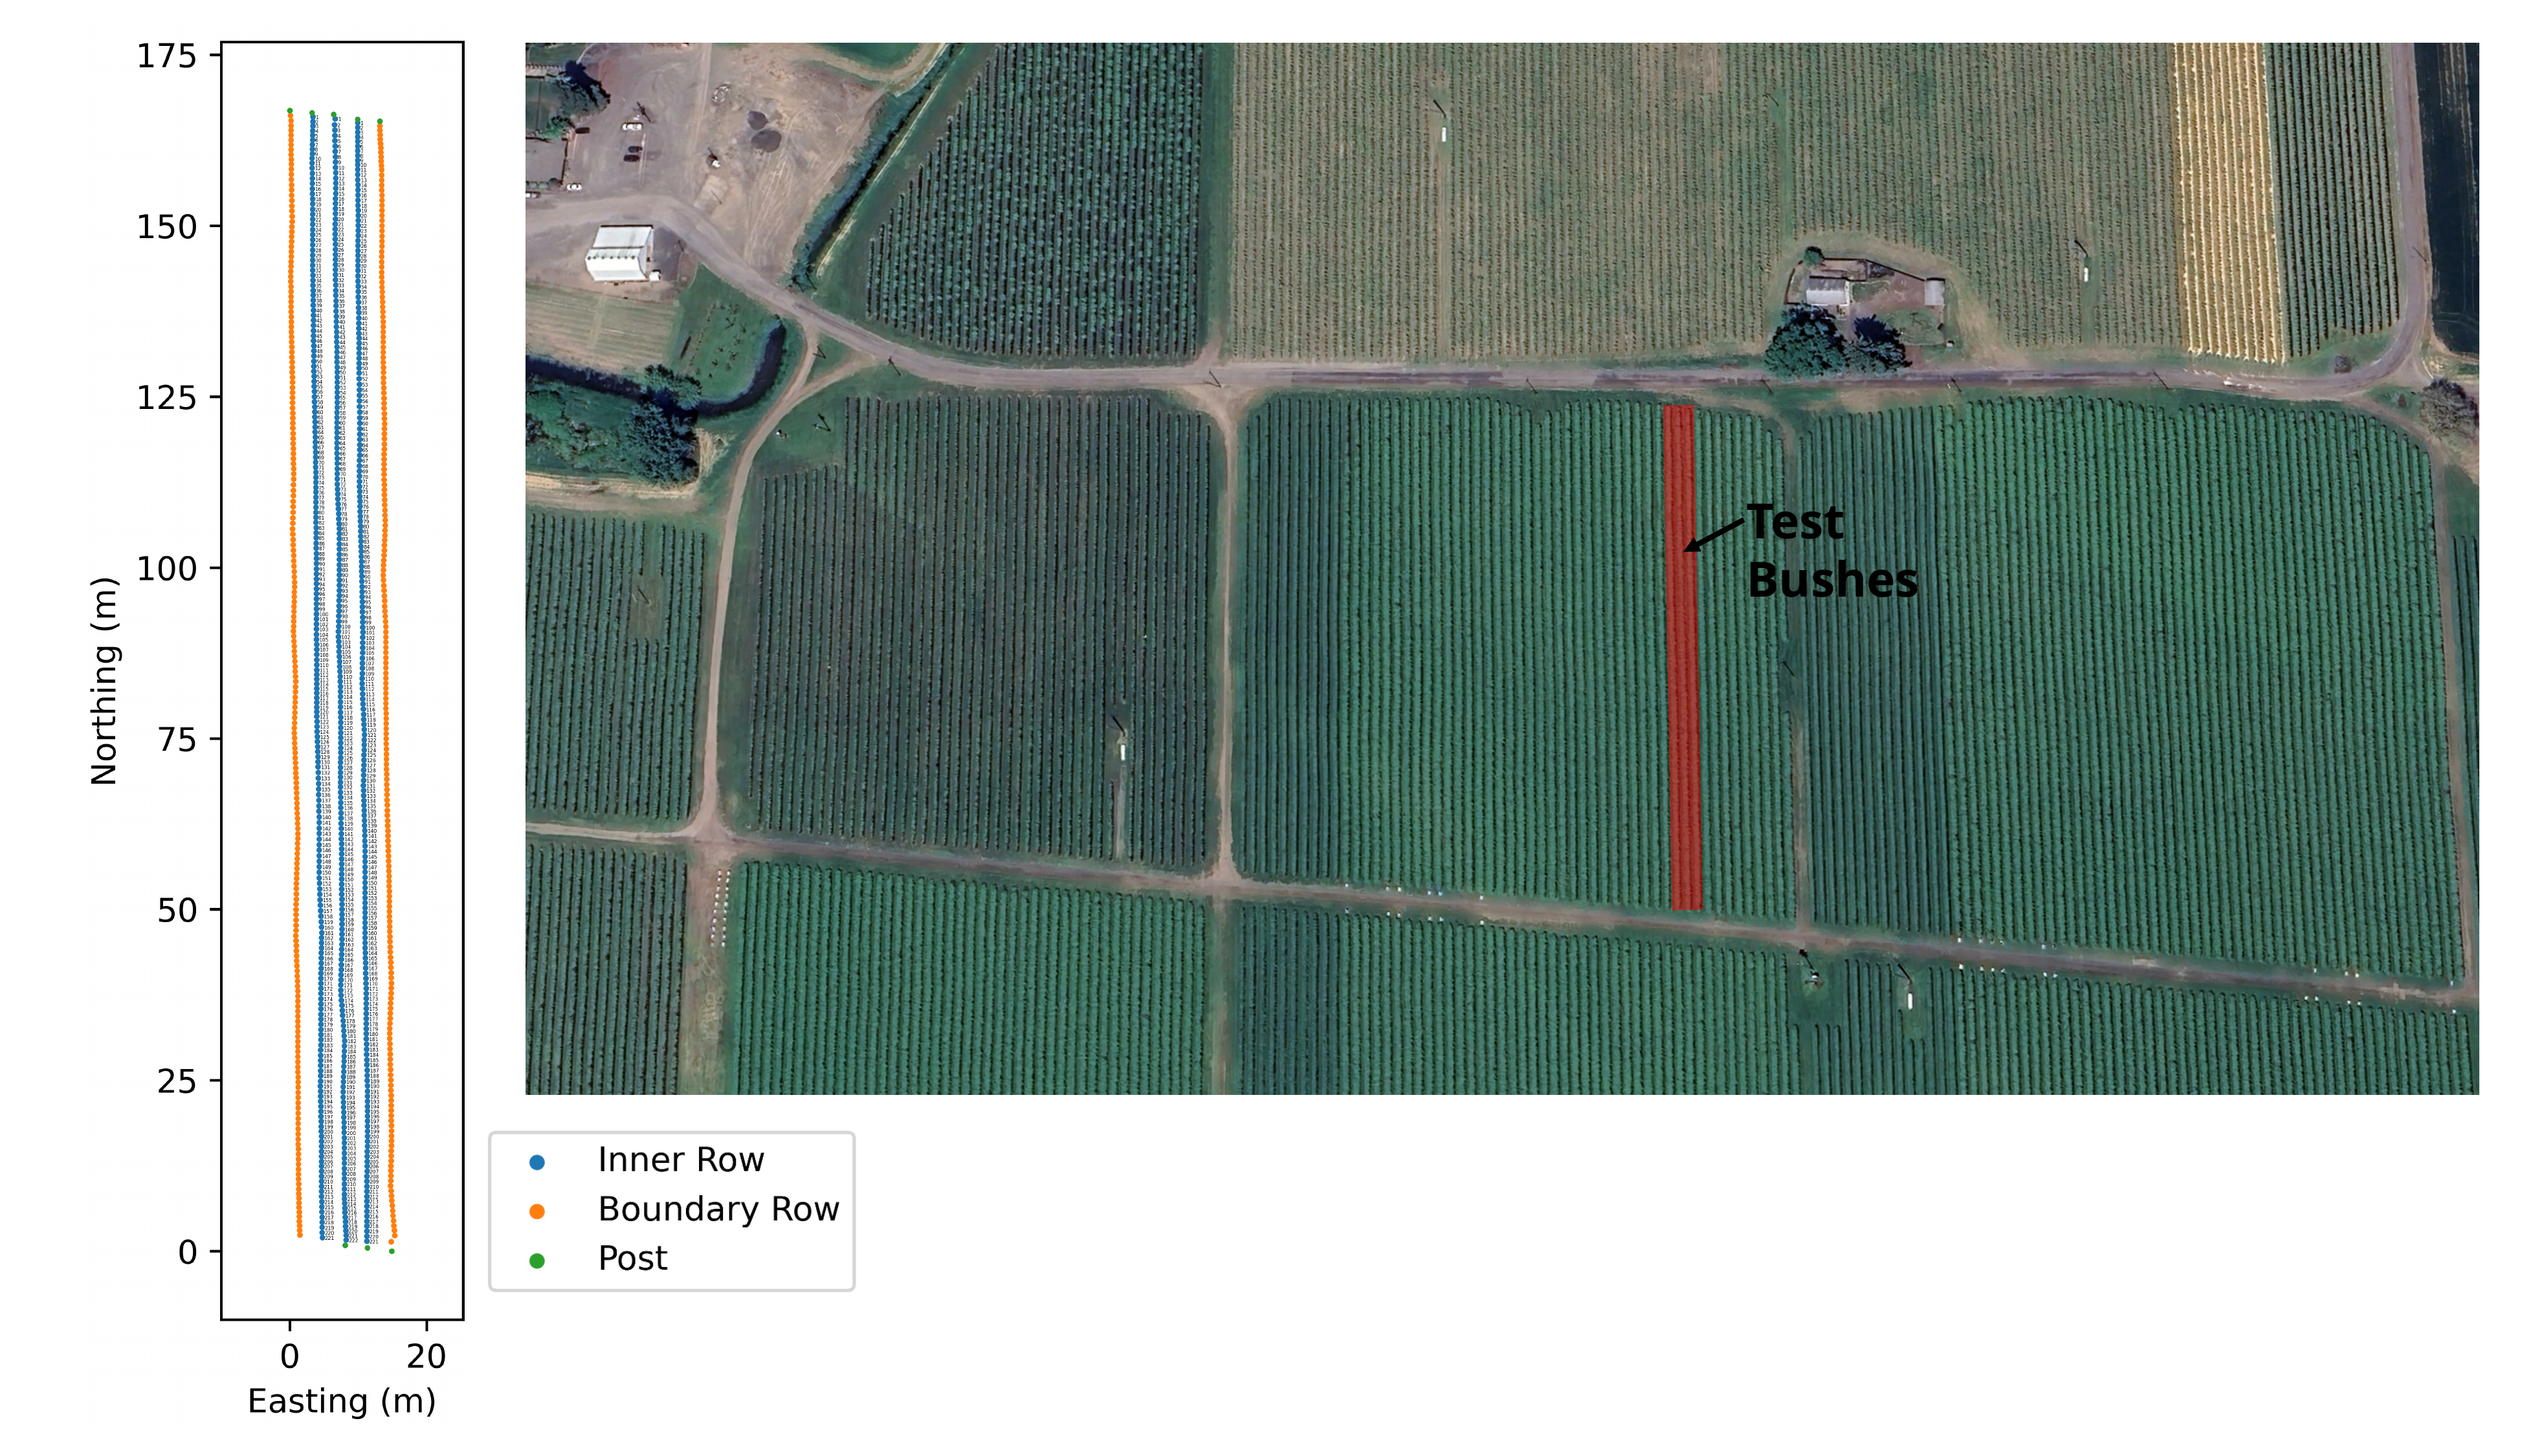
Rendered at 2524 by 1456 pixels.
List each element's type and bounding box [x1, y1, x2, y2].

text_box [1683, 519, 1745, 553]
picture [74, 23, 471, 1430]
picture [525, 43, 2480, 1096]
picture [474, 1112, 871, 1310]
